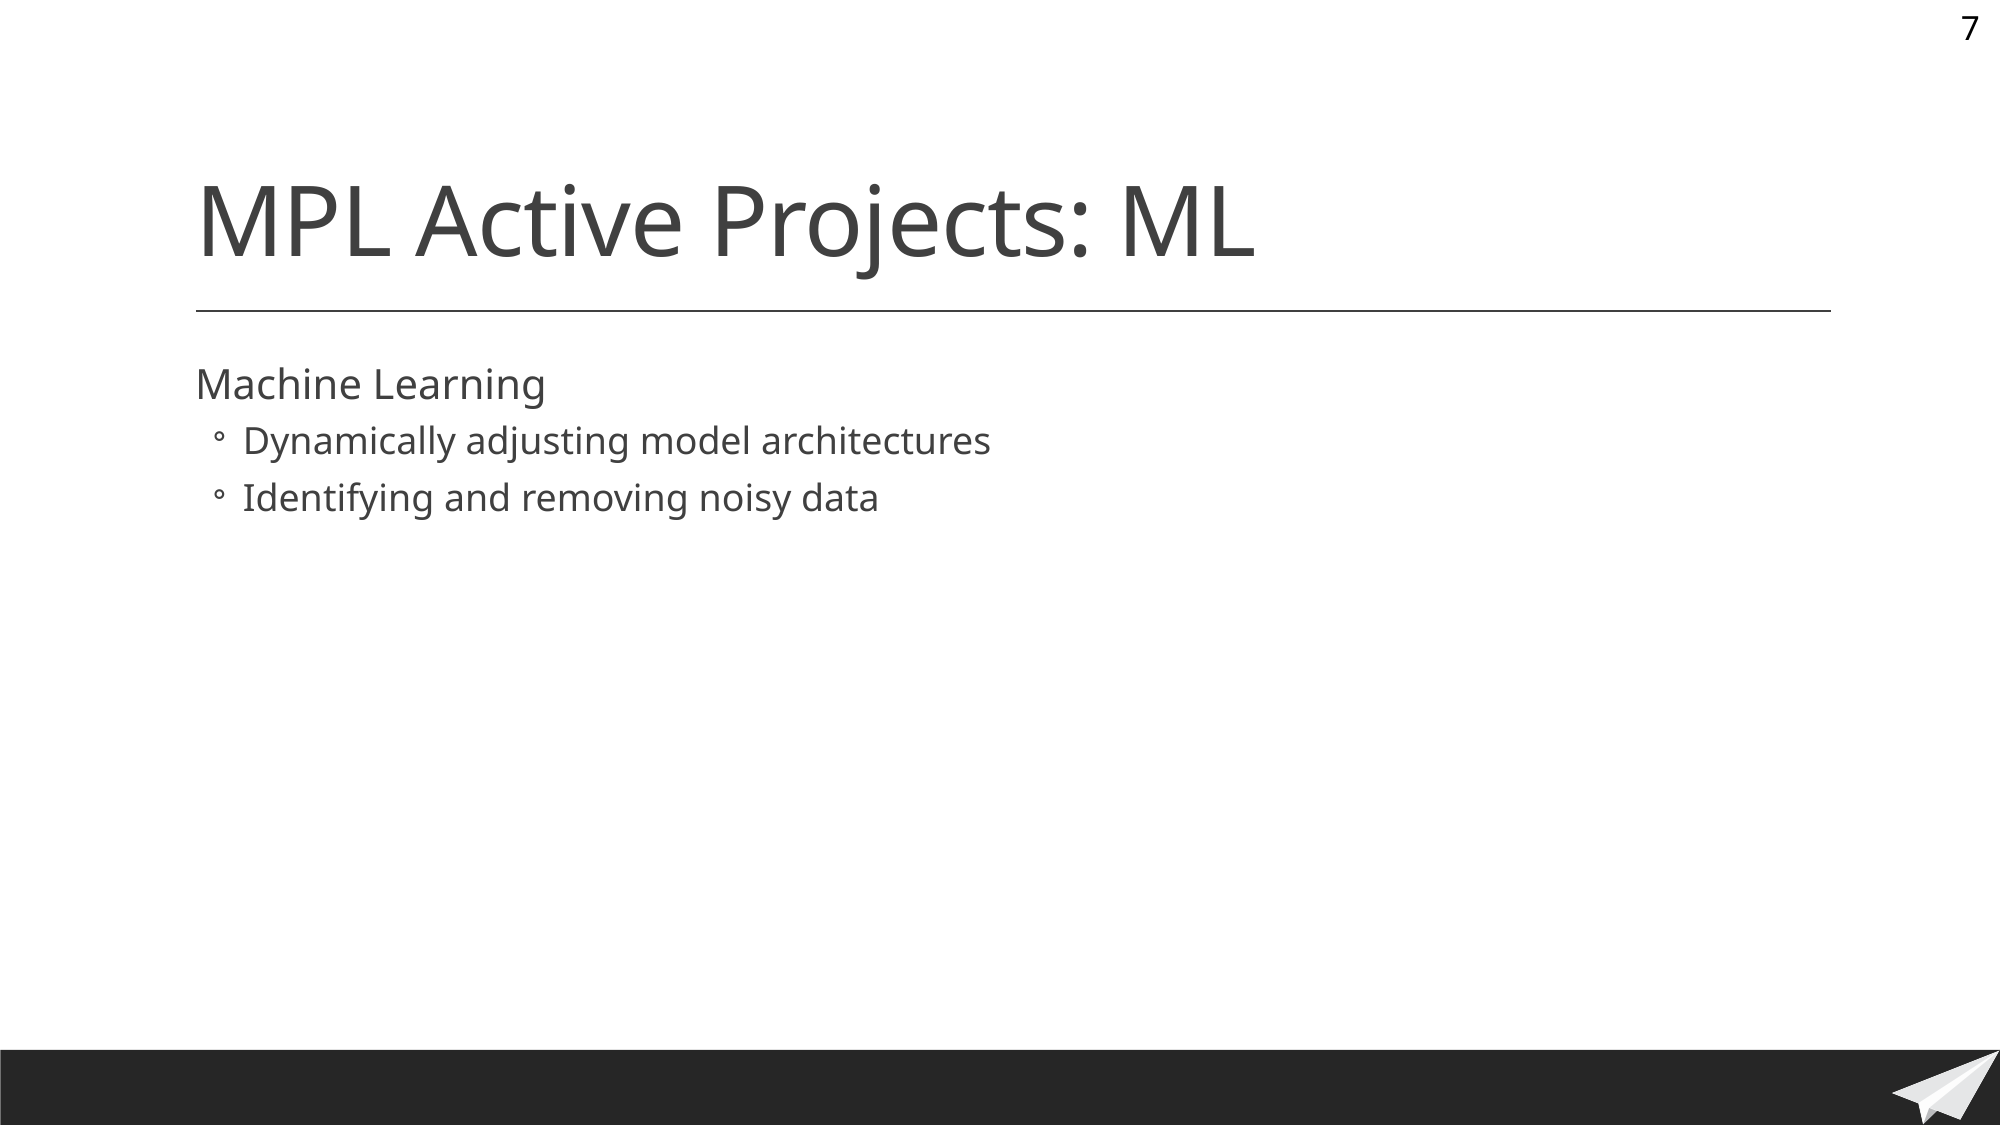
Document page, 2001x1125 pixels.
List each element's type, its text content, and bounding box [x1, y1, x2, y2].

title MPL Active Projects: ML [180, 47, 1830, 285]
picture [1890, 1050, 2000, 1125]
list Machine Learning Dynamically adjusting model architectures Identifying and removing noisy data [180, 345, 1830, 963]
text_box 7 [1946, 0, 1995, 55]
